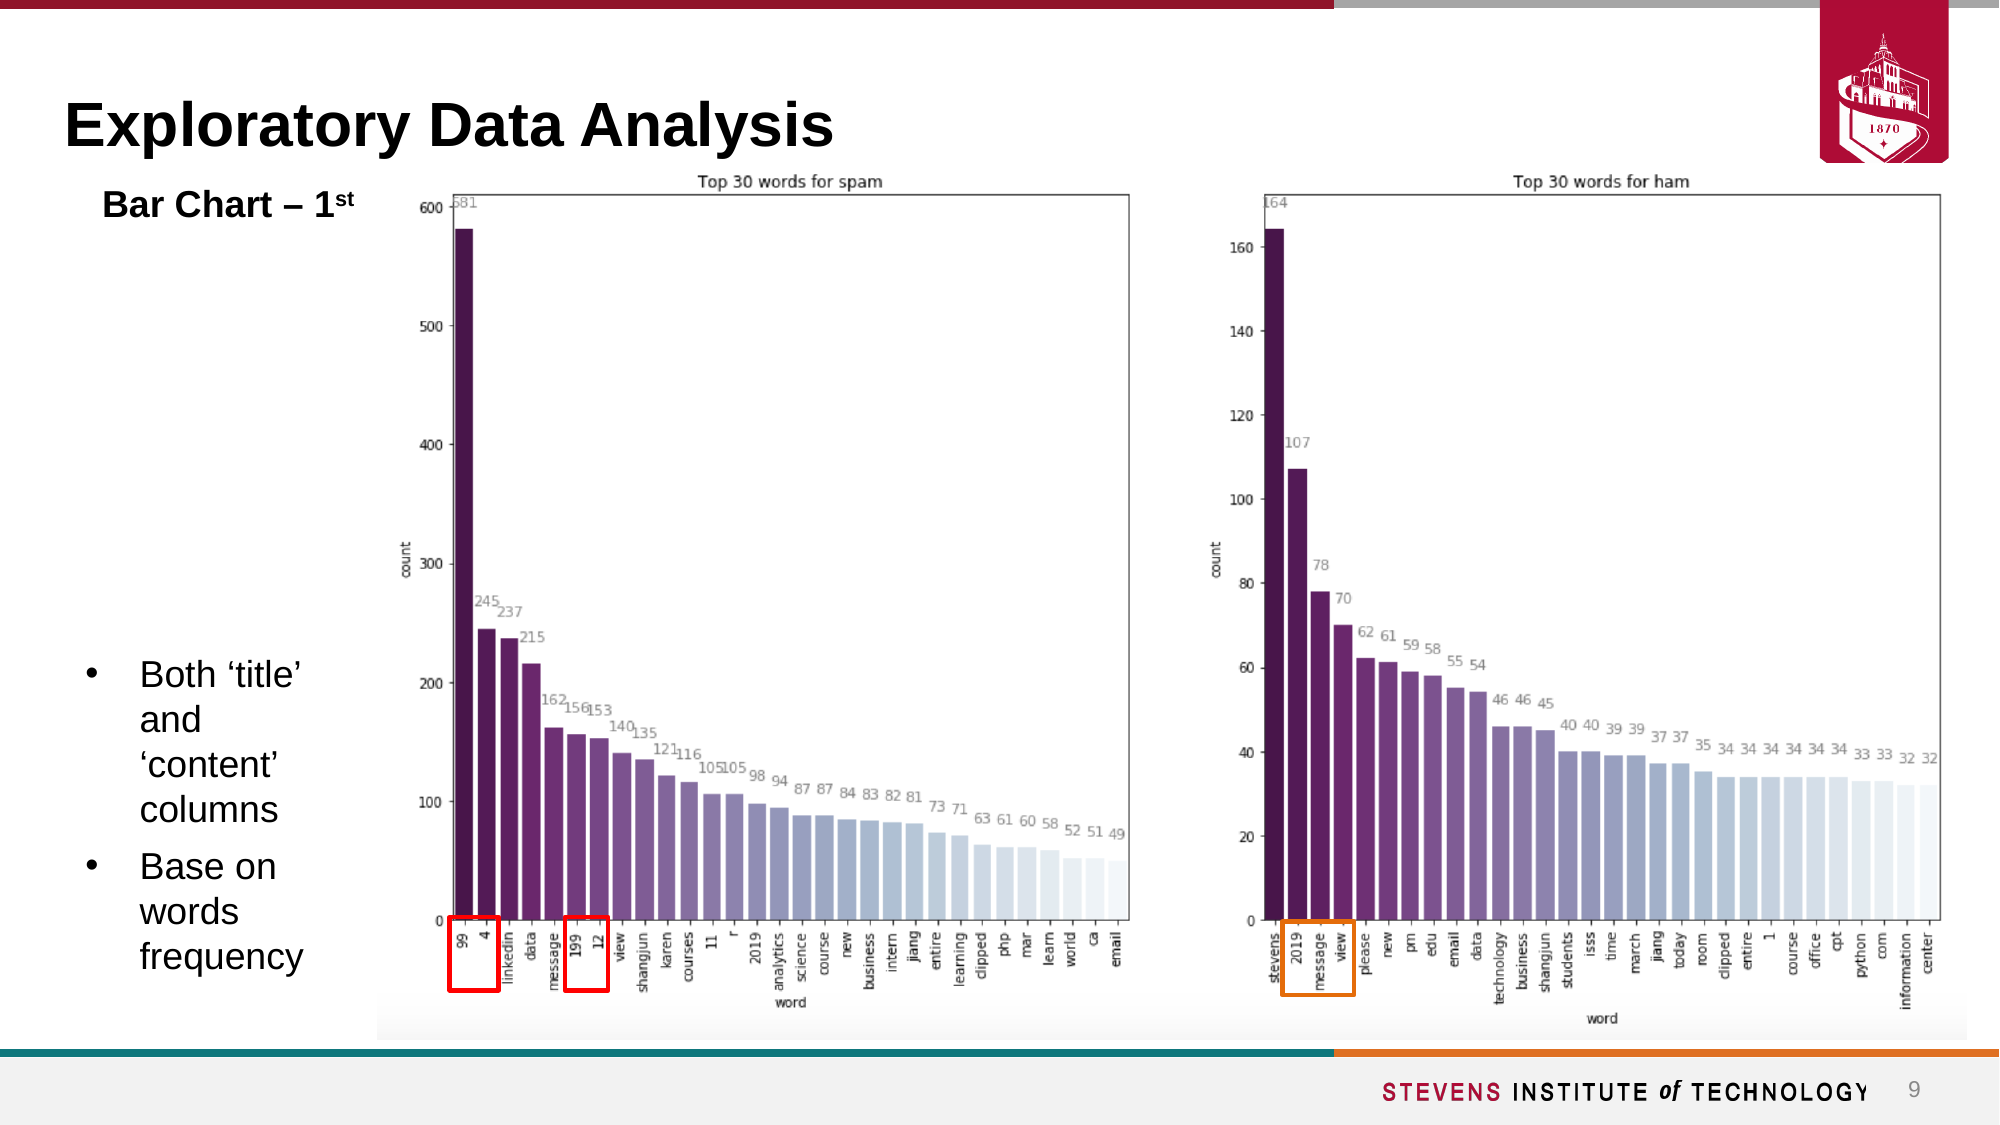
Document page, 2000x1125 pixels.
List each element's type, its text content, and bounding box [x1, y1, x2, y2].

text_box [377, 163, 1967, 1041]
picture [1383, 1080, 1862, 1101]
picture [1819, 0, 1949, 163]
title Exploratory Data Analysis [49, 68, 1647, 157]
list Both ‘title’ and ‘content’ columns Base on words frequency [49, 267, 359, 988]
list Bar Chart – 1st [49, 165, 374, 232]
slide_number 9 [1862, 1057, 1967, 1118]
